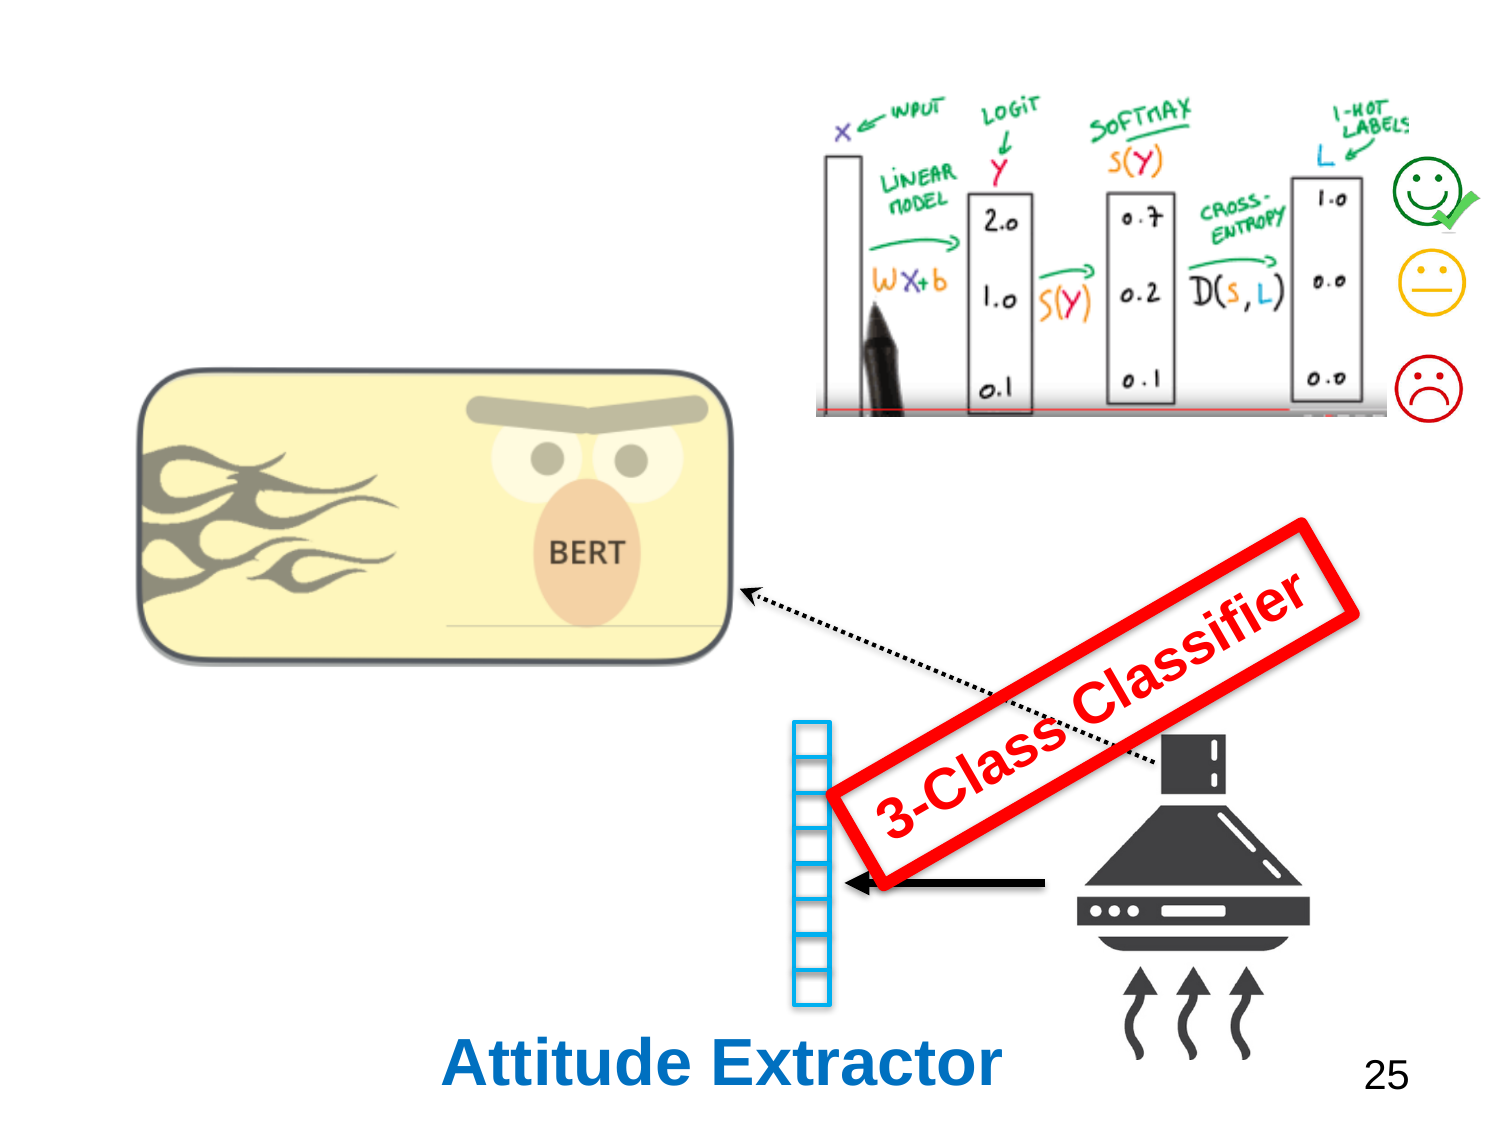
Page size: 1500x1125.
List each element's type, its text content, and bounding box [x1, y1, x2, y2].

picture [122, 338, 759, 691]
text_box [739, 588, 1155, 763]
picture [1074, 757, 1312, 1060]
text_box Attitude Extractor [425, 1011, 1019, 1107]
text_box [821, 651, 1365, 757]
picture [816, 85, 1483, 429]
slide_number 25 [1074, 1042, 1425, 1103]
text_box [793, 721, 830, 1006]
